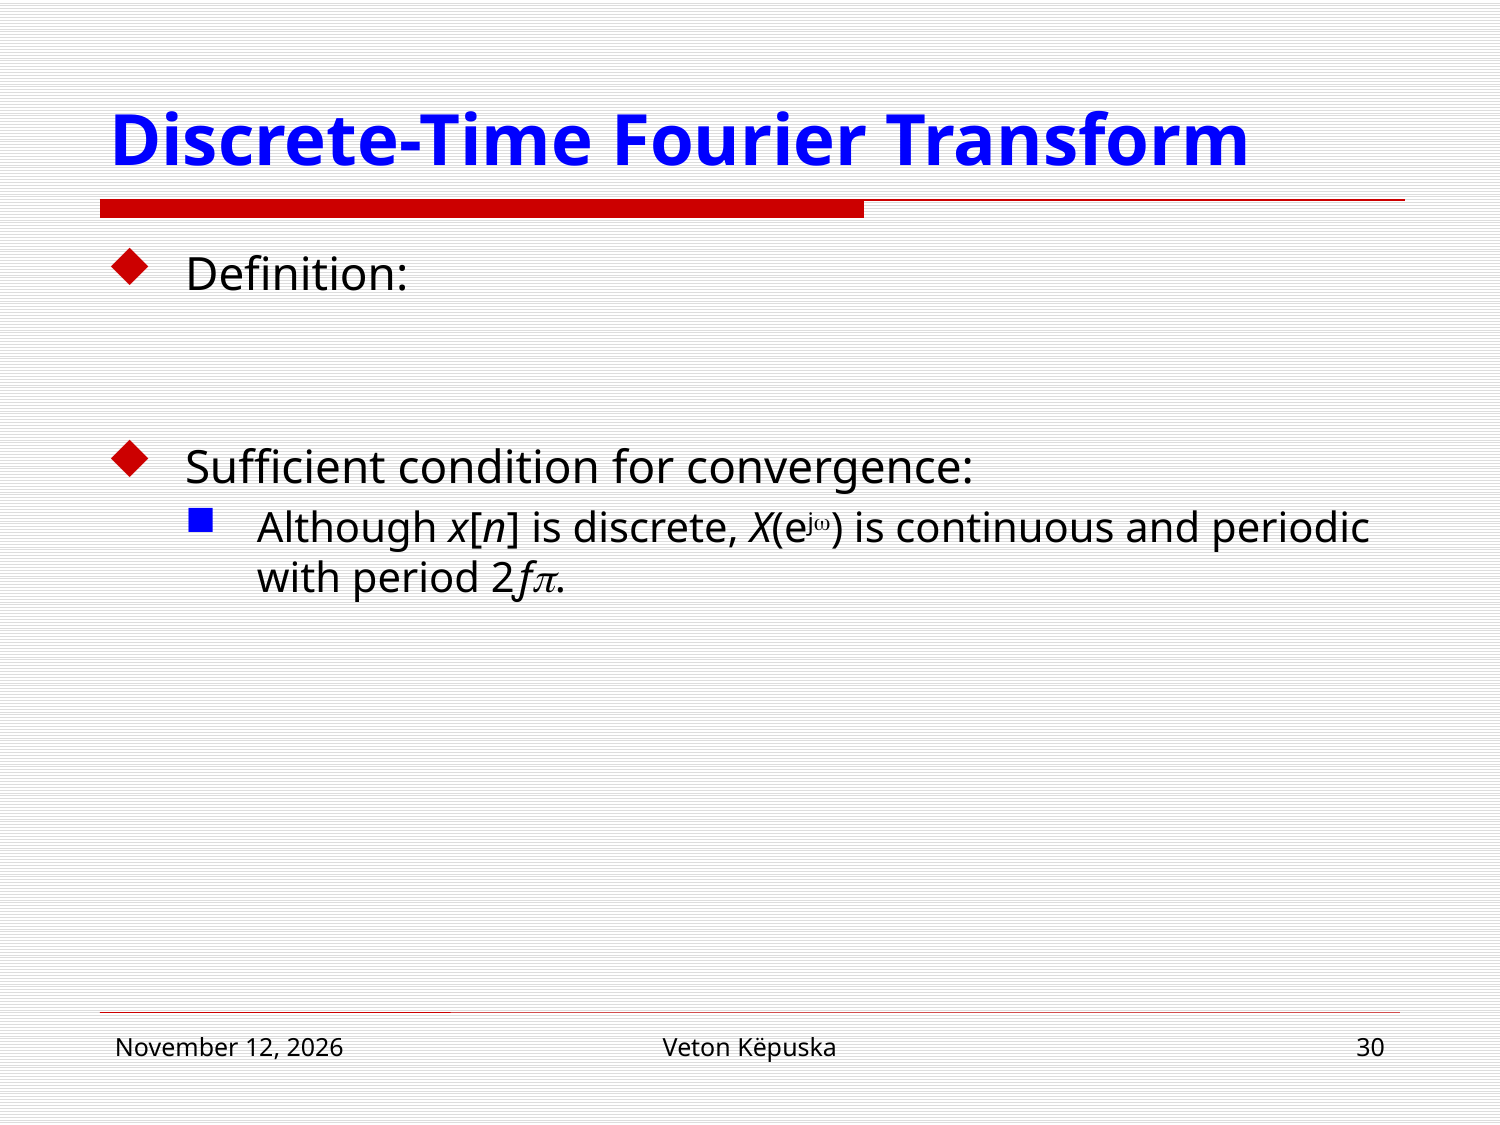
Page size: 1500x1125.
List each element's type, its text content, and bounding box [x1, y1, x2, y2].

title Discrete-Time Fourier Transform [93, 49, 1407, 188]
footer Veton Këpuska [512, 1024, 988, 1103]
slide_number 30 [1074, 1024, 1401, 1103]
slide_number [99, 1024, 426, 1103]
